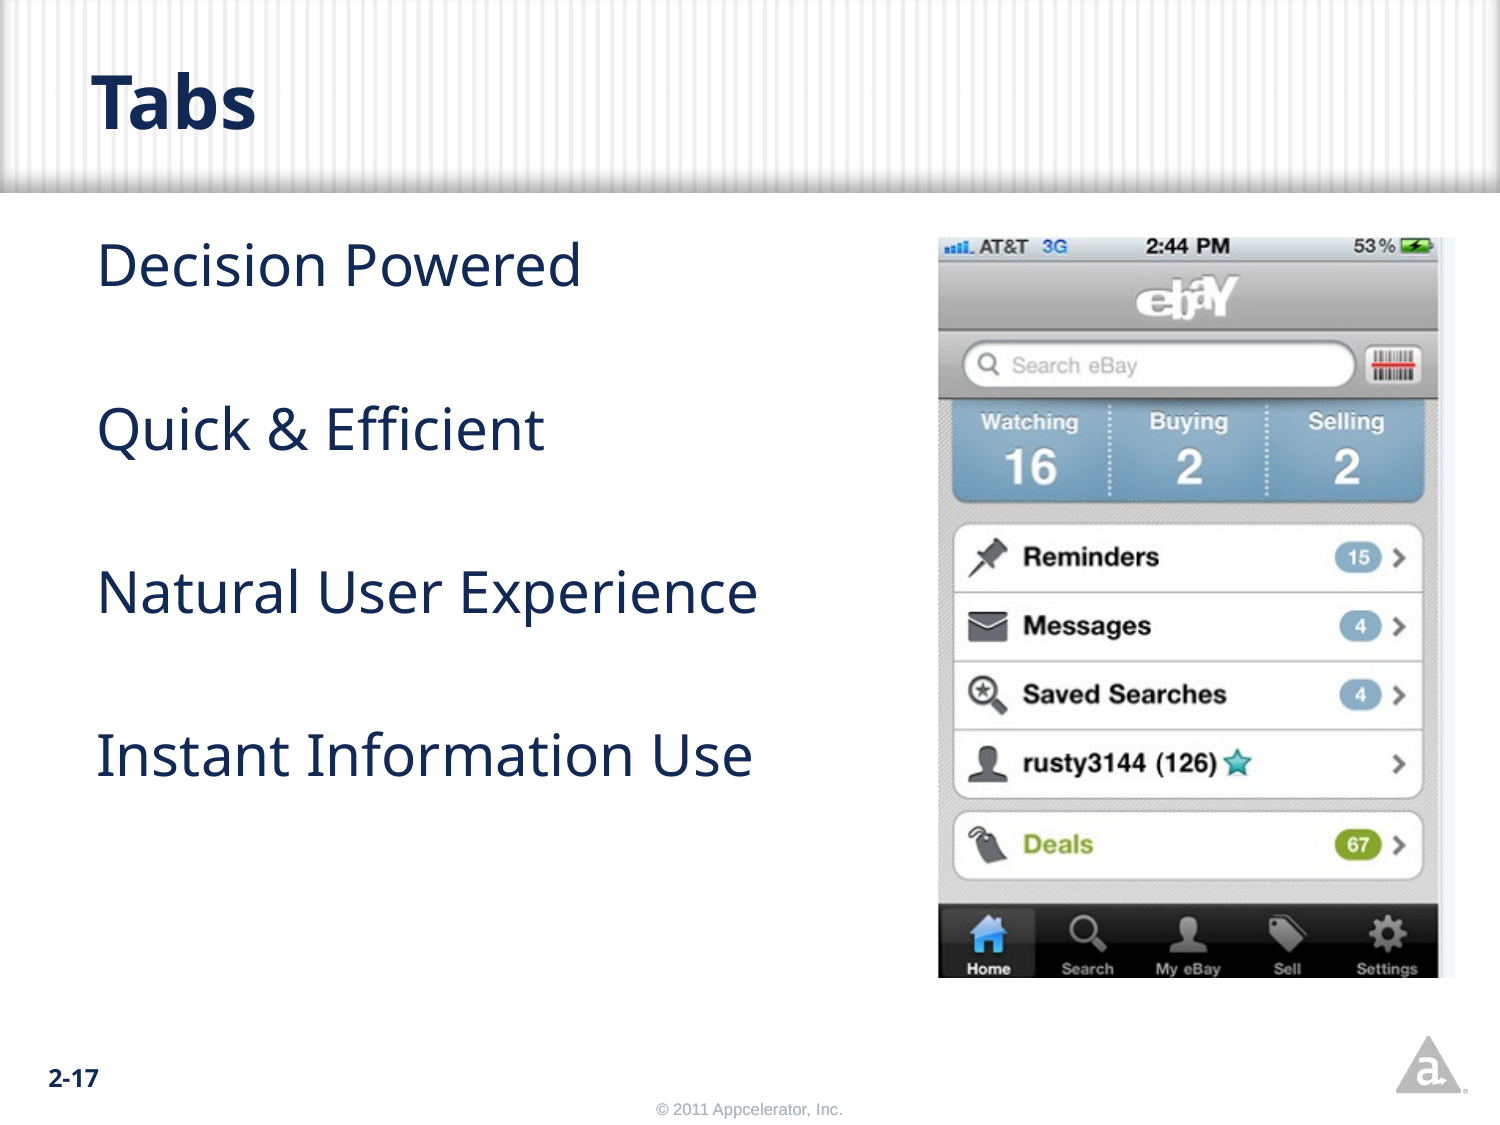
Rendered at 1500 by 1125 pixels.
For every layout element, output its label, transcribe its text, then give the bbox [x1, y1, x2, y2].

slide_number 2-17 [33, 1050, 384, 1110]
picture [937, 237, 1456, 978]
picture [1394, 1035, 1469, 1095]
picture [0, 0, 1500, 194]
list Decision Powered Quick & Efficient Natural User Experience Instant Information Use [24, 220, 1475, 1000]
